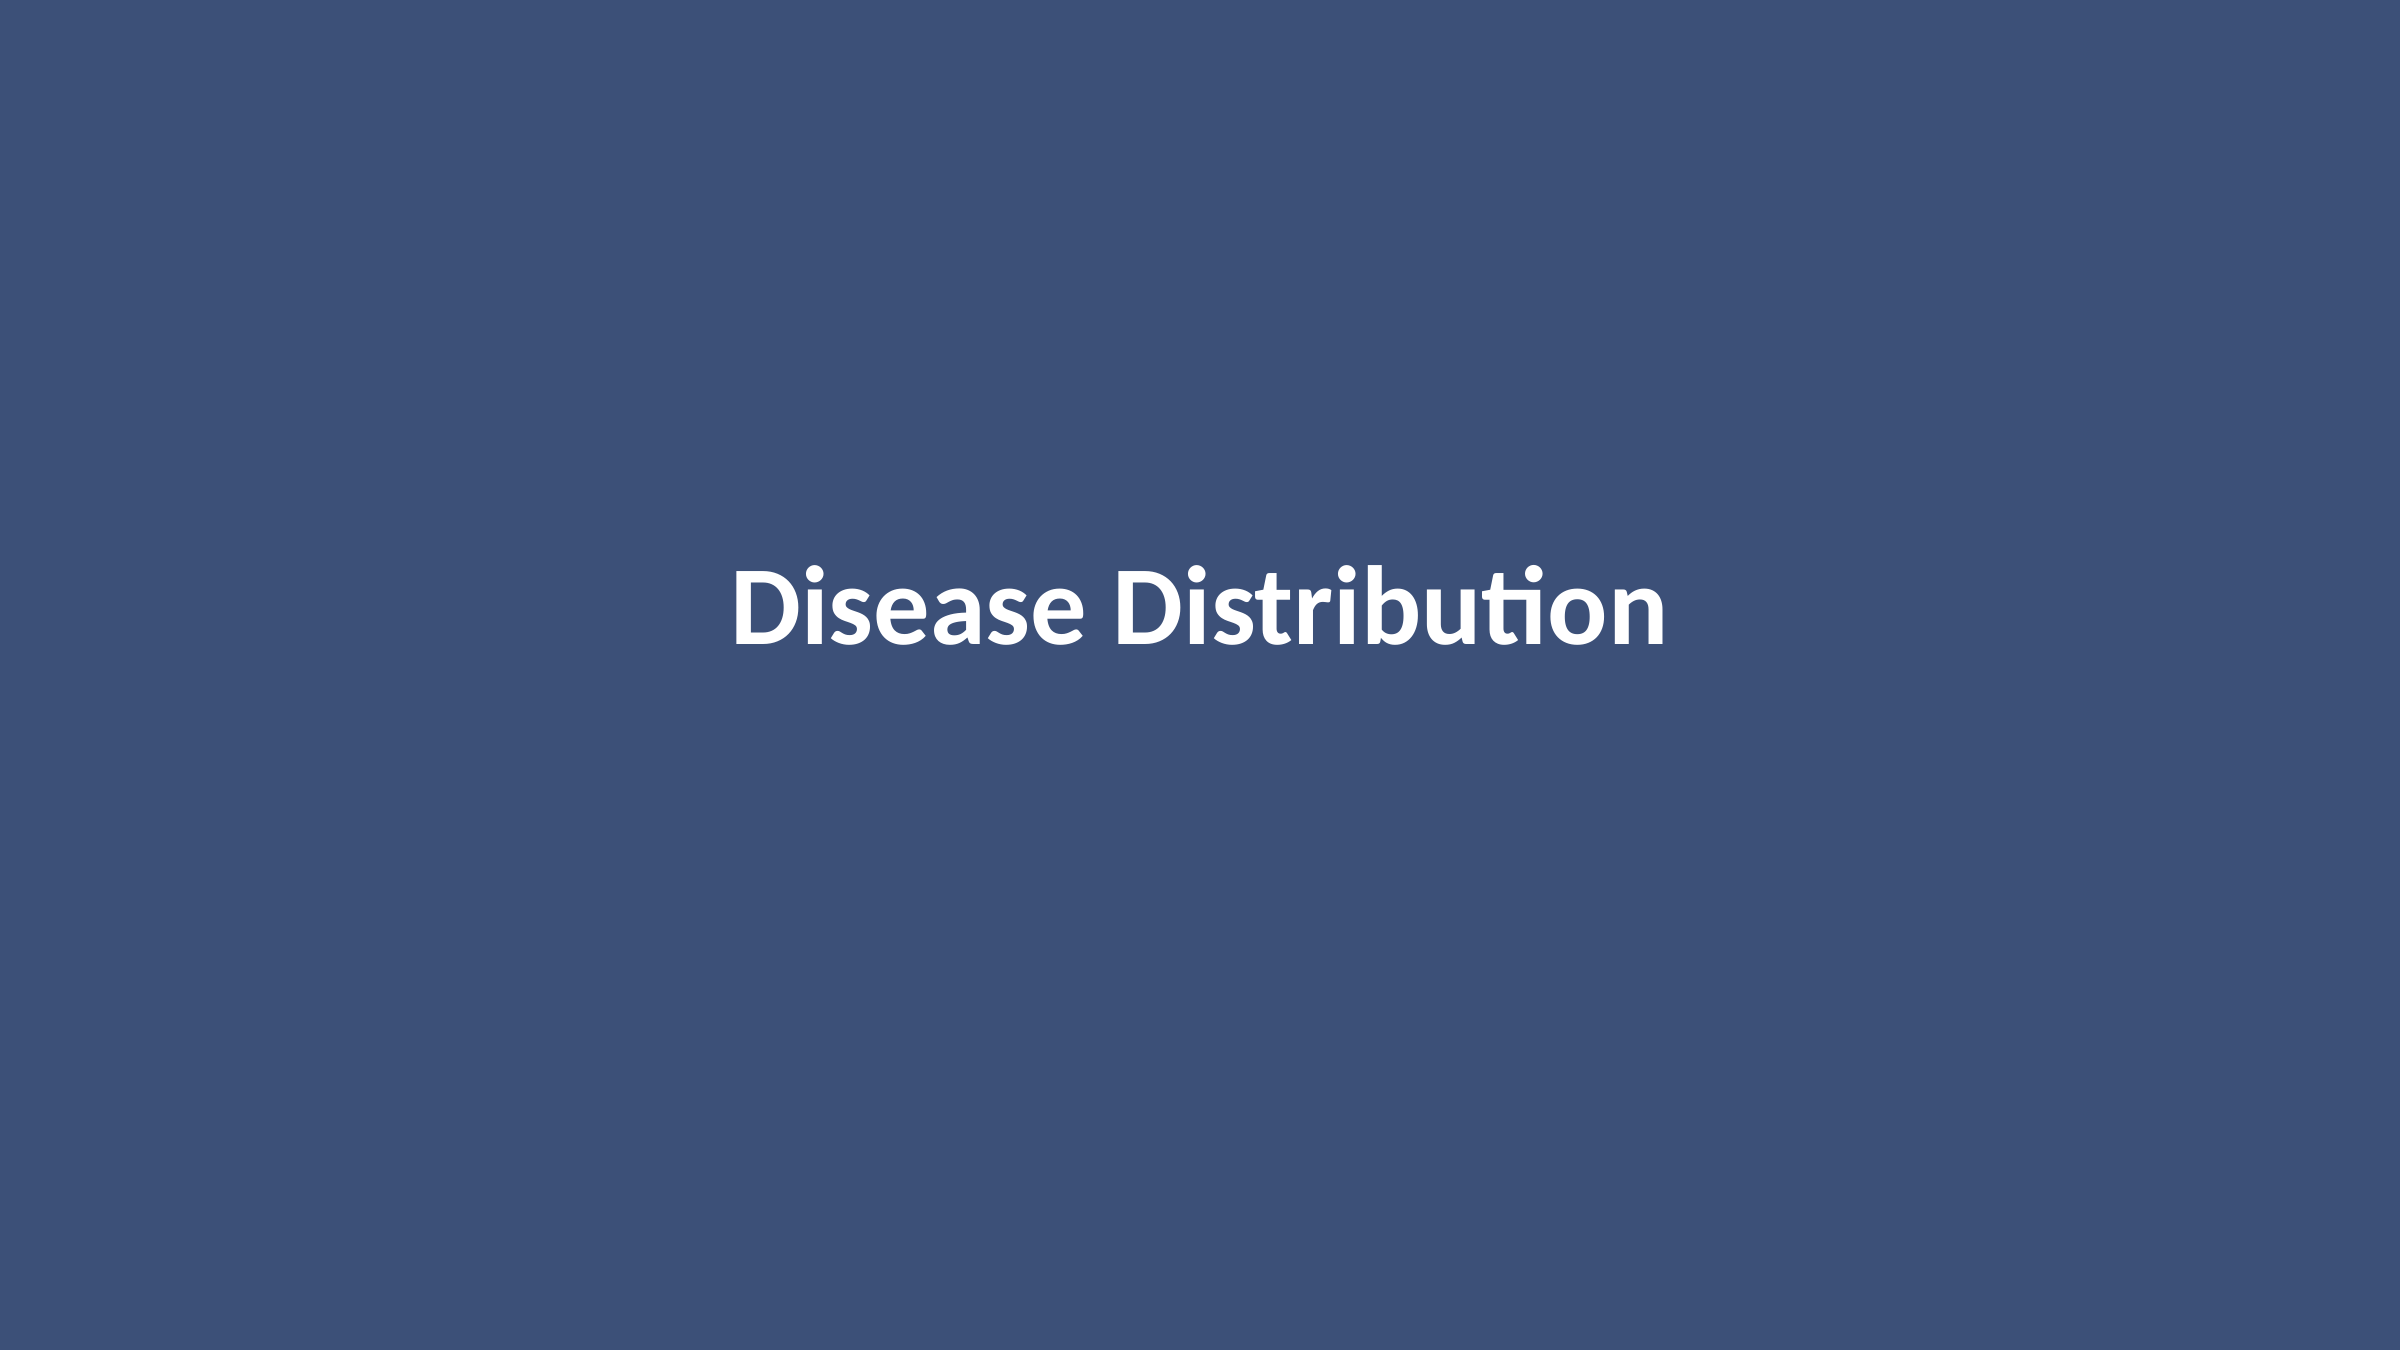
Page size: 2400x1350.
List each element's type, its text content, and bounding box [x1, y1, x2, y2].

text_box Disease Distribution [715, 524, 1685, 675]
